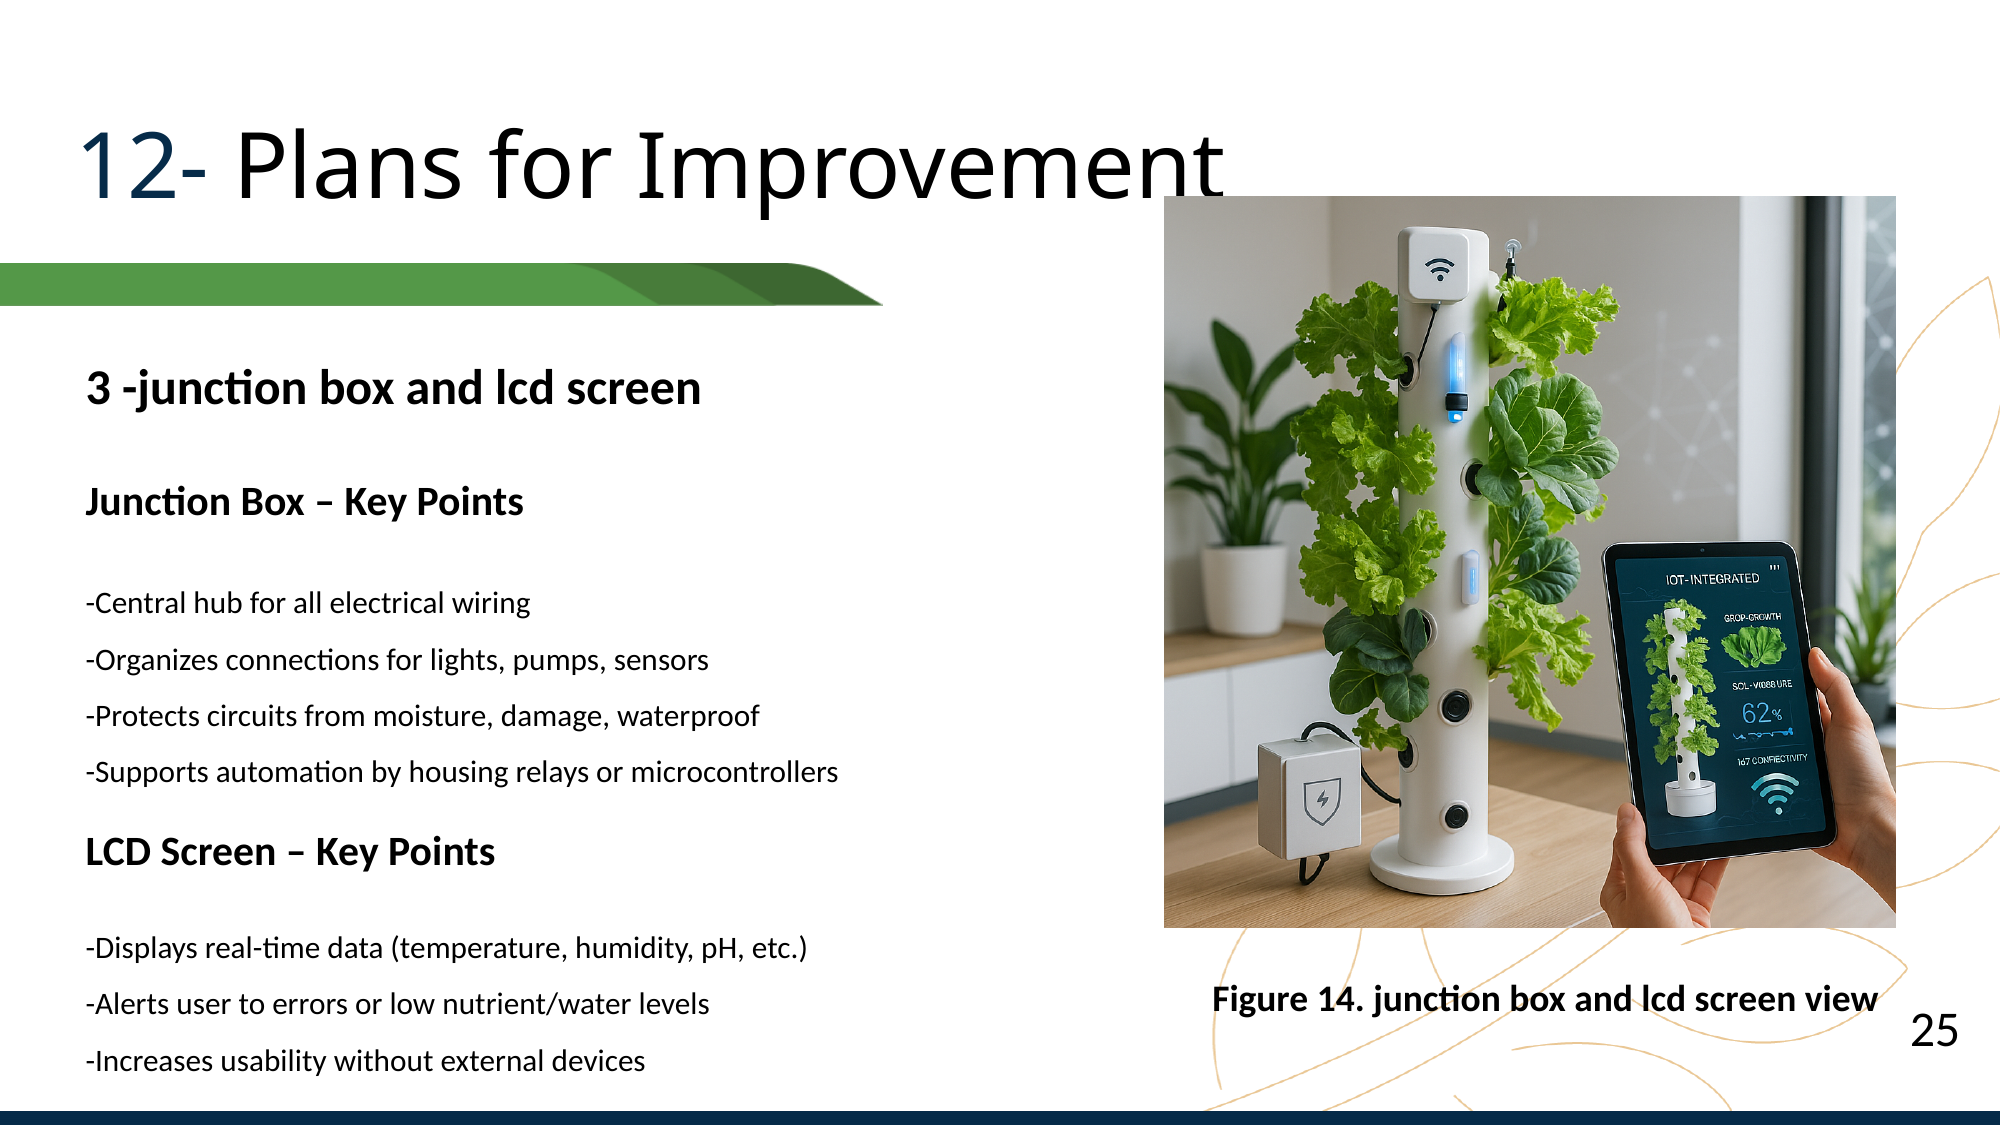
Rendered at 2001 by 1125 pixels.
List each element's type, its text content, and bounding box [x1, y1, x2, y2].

text_box 3 -junction box and lcd screen Junction Box – Key Points -Central hub for all electrical wiring -Organizes connections for lights, pumps, sensors -Protects circuits from moisture, damage, waterproof -Supports automation by housing relays or microcontrollers LCD Screen – Key Points -Displays real-time data (temperature, humidity, pH, etc.) -Alerts user to errors or low nutrient/water levels -Increases usability without external devices [70, 346, 1071, 1120]
text_box 25 [1895, 1027, 1985, 1064]
text_box Figure 14. junction box and lcd screen view [1197, 966, 2000, 1027]
picture [0, 0, 2000, 1125]
picture [0, 263, 883, 306]
title 12- Plans for Improvement [60, 59, 1930, 278]
